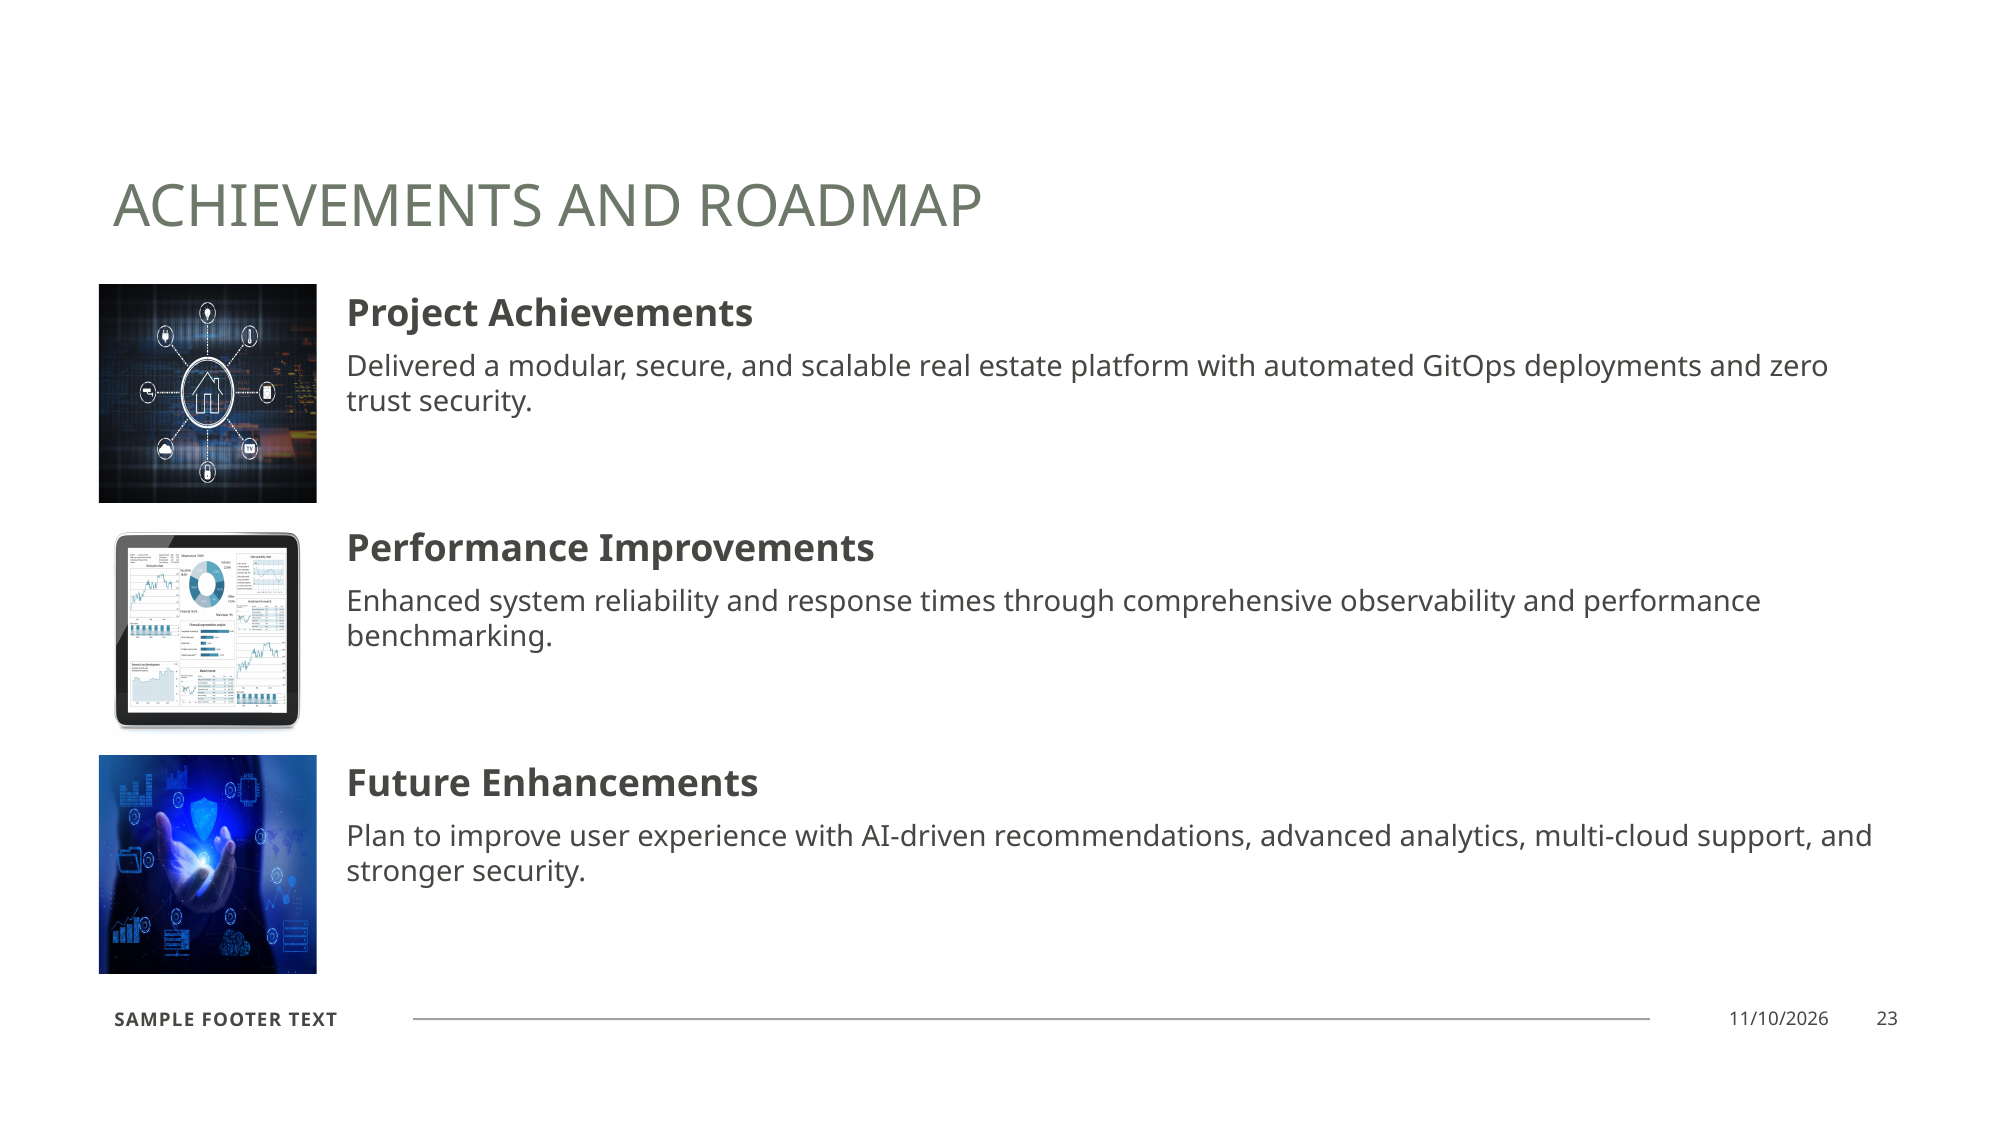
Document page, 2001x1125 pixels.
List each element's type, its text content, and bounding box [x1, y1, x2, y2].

title Achievements and Roadmap [98, 43, 1901, 261]
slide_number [1650, 989, 1842, 1049]
footer Sample Footer Text [99, 989, 413, 1049]
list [98, 284, 1901, 975]
slide_number 23 [1842, 989, 1914, 1049]
